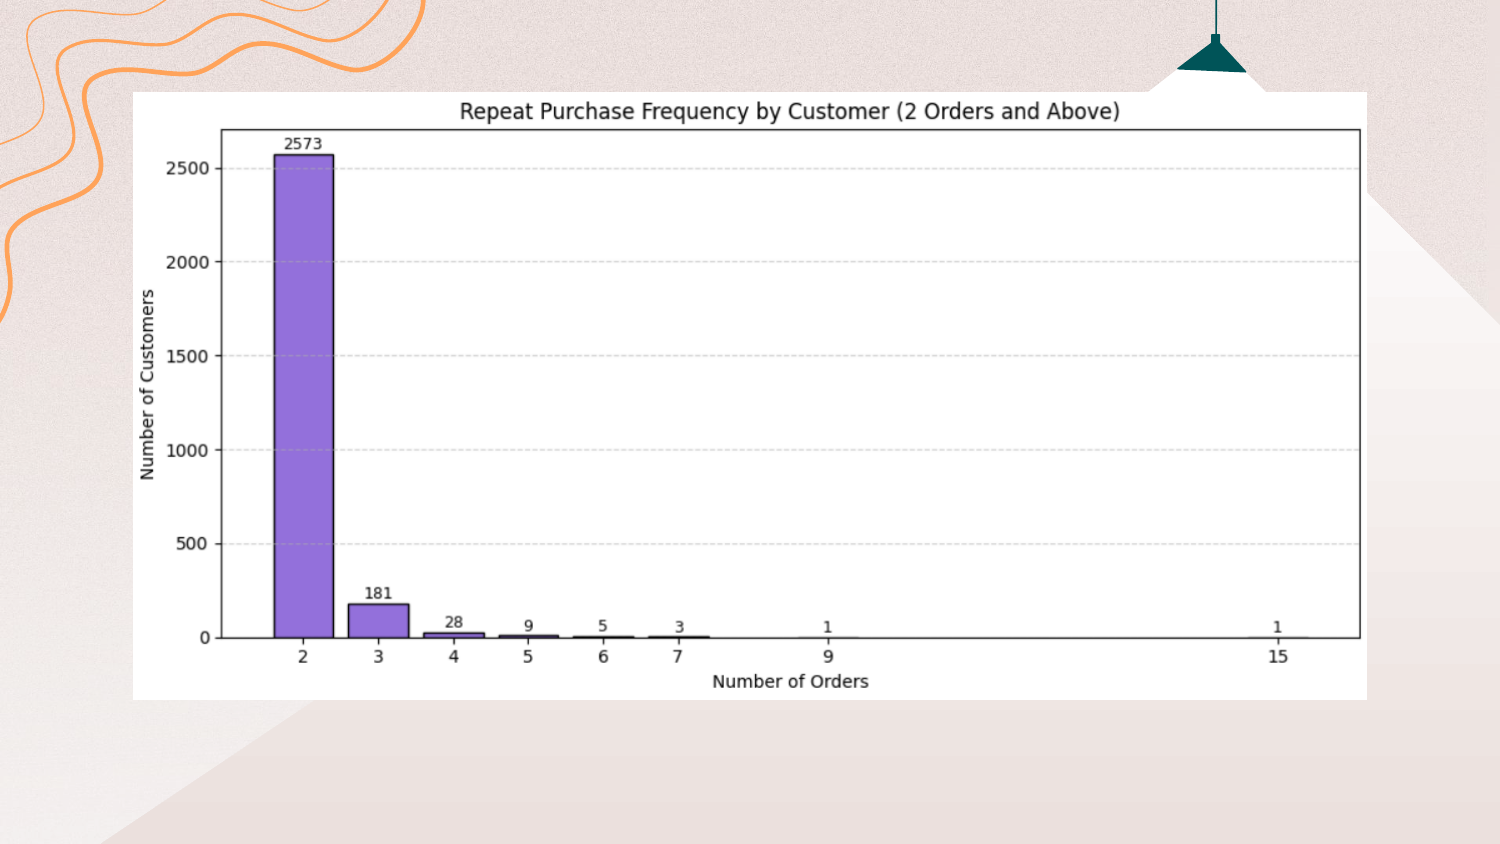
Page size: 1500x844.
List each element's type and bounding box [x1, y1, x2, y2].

picture [133, 92, 1367, 700]
